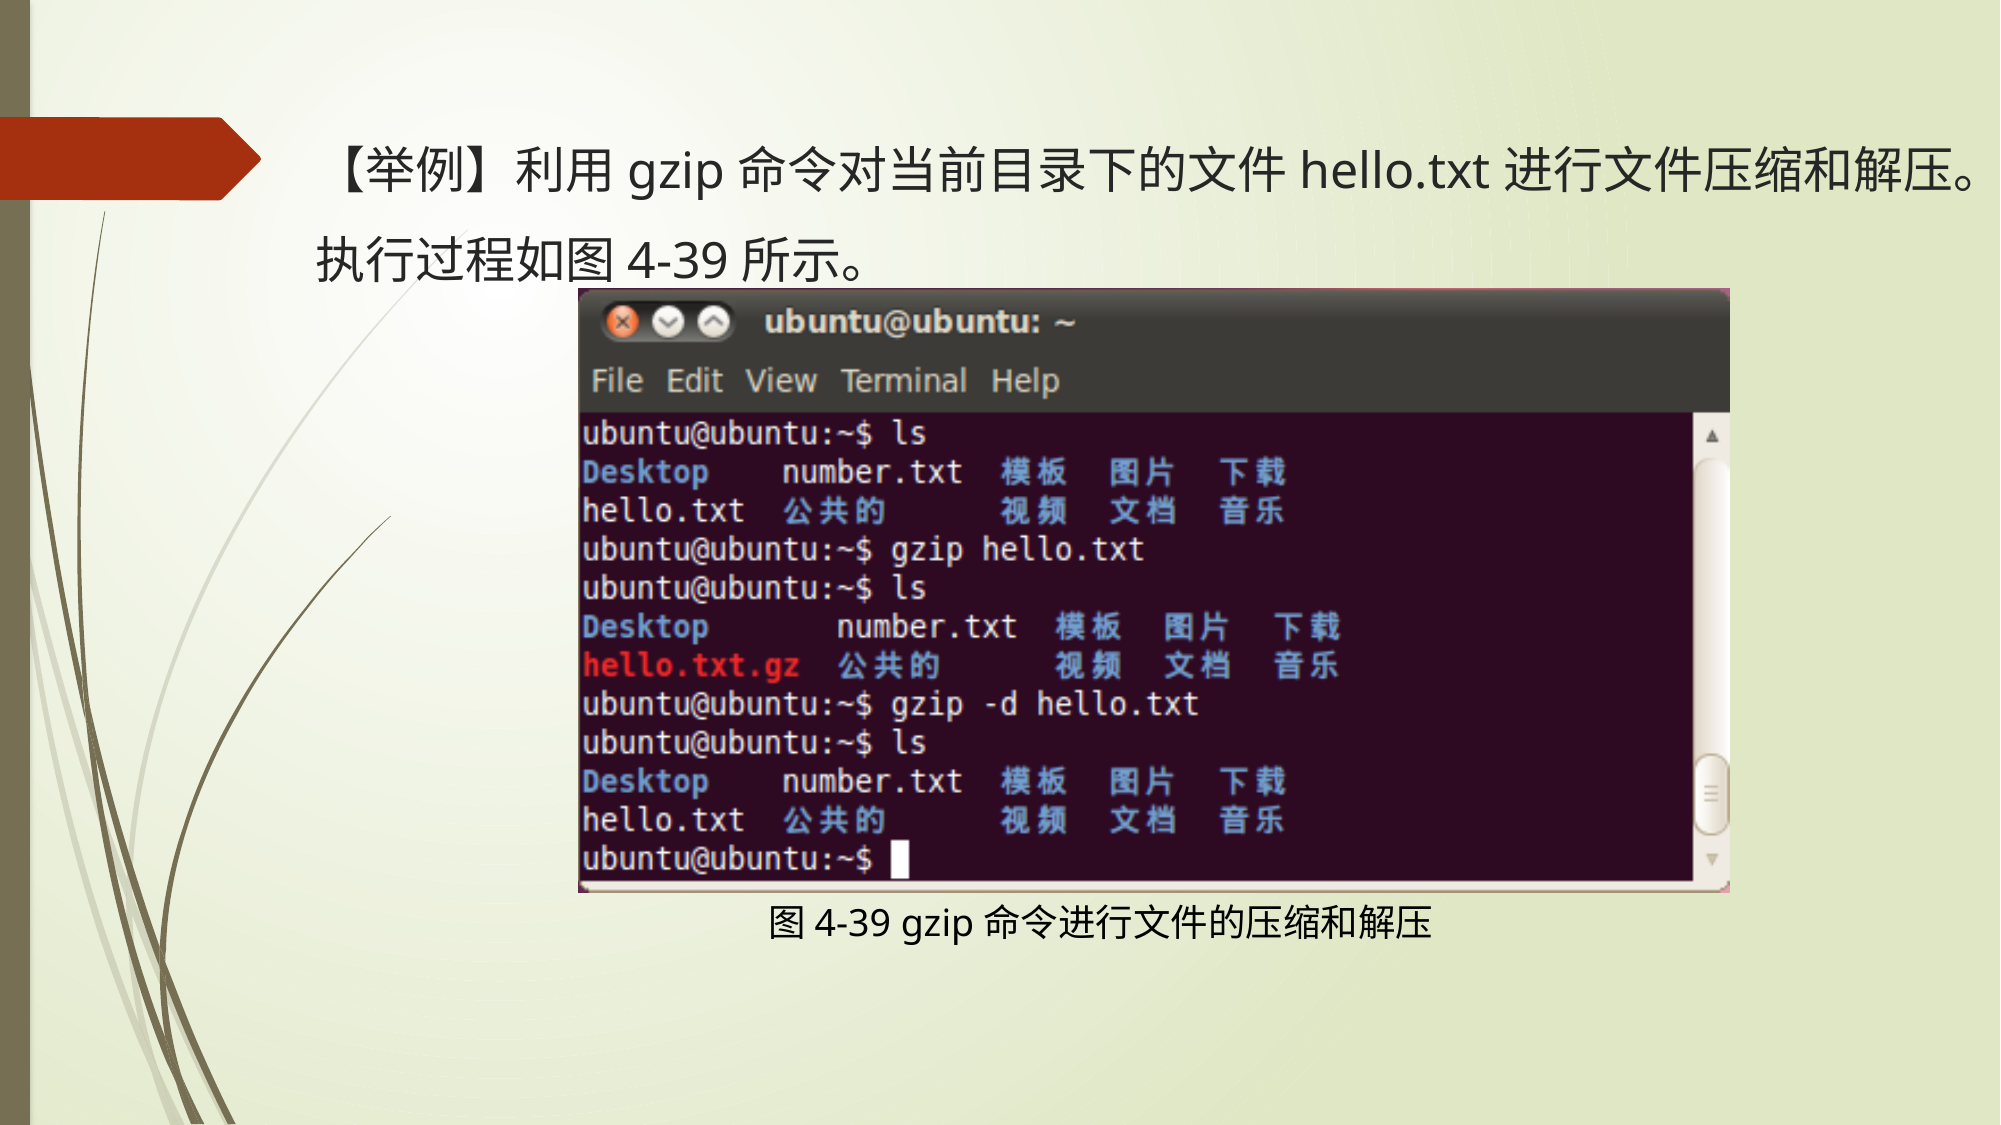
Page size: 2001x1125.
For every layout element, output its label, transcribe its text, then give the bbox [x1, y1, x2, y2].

text_box 图4-39 gzip命令进行文件的压缩和解压 [753, 902, 1449, 952]
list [578, 287, 1730, 893]
title 【举例】利用gzip命令对当前目录下的文件hello.txt进行文件压缩和解压。执行过程如图4-39所示。 [300, 100, 2000, 311]
